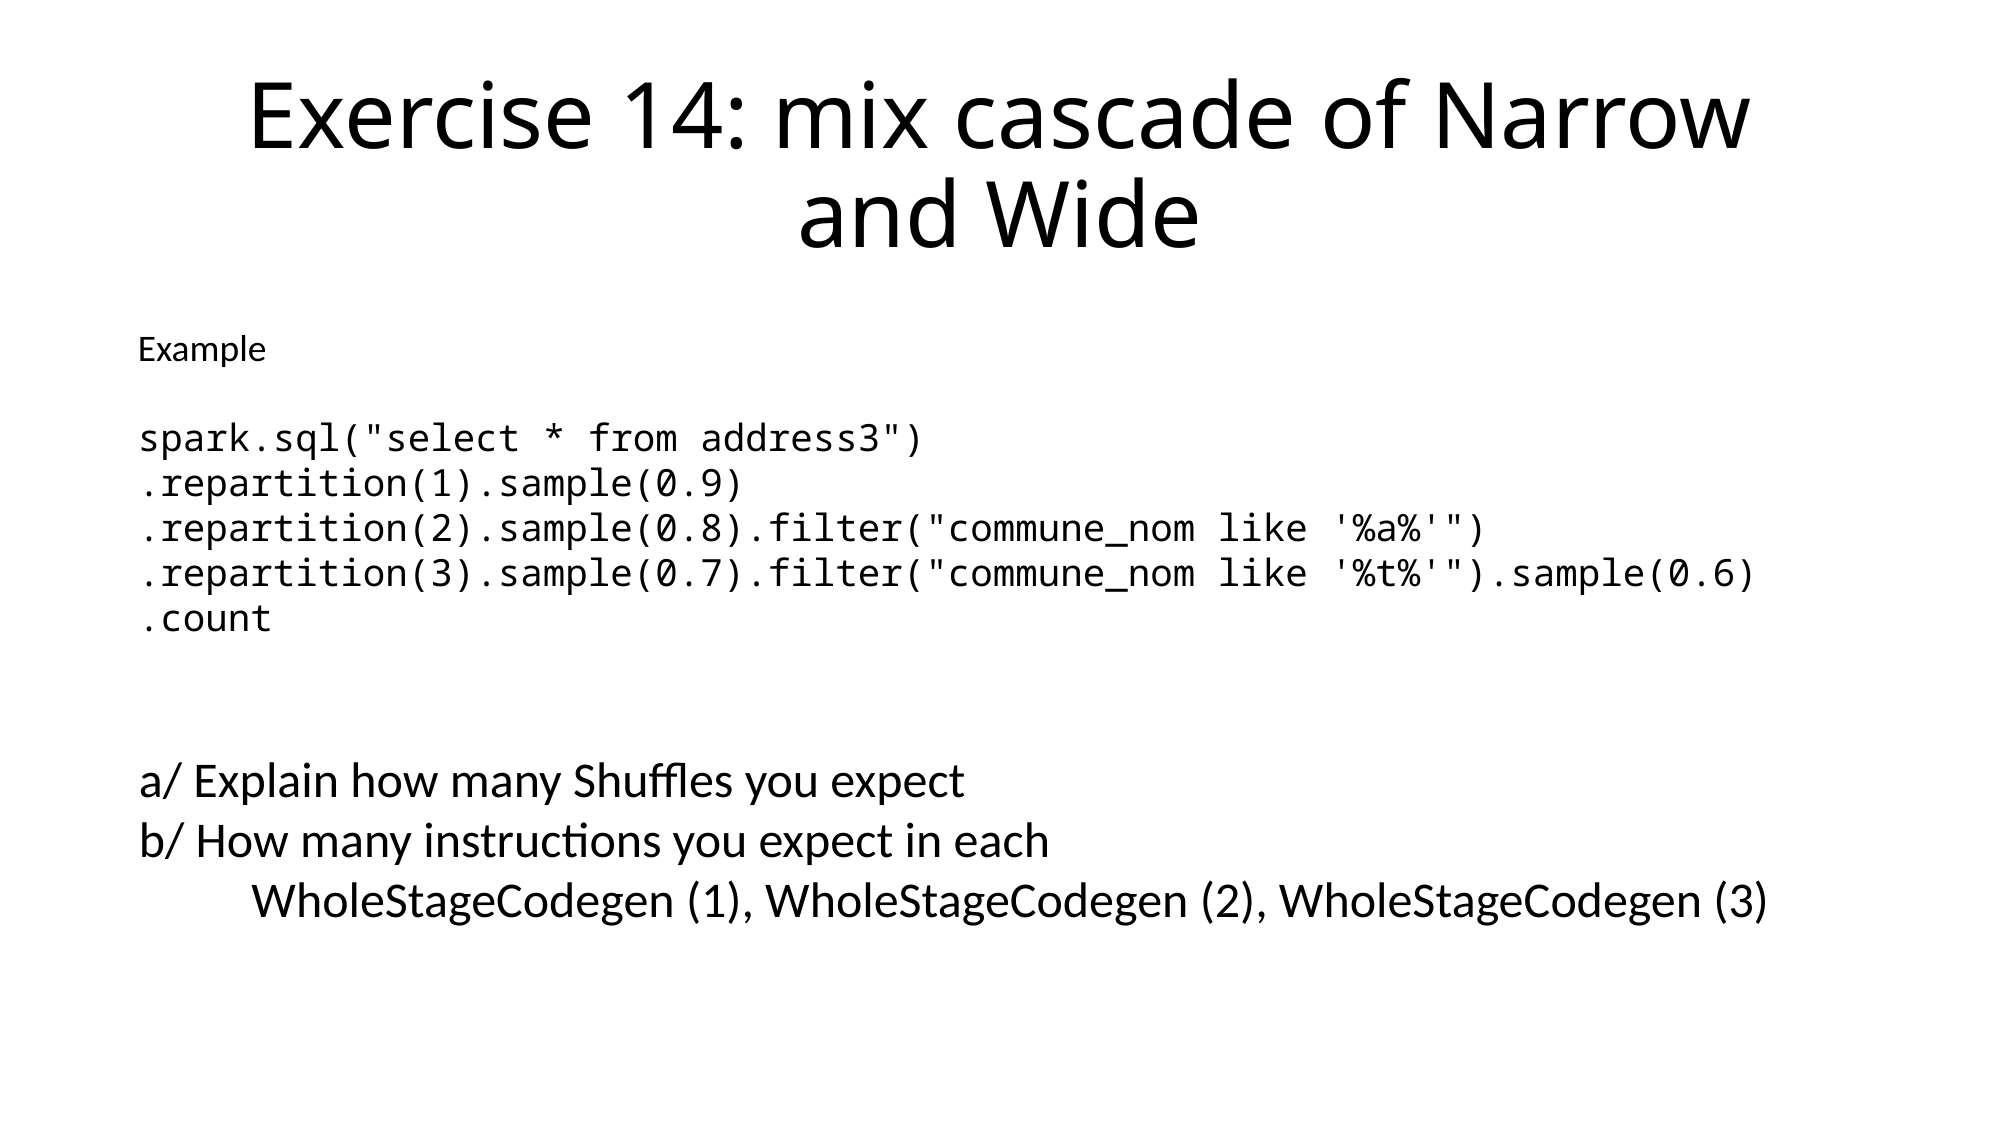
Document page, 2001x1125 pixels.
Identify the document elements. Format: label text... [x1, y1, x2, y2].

title Exercise 14: mix cascade of Narrow and Wide [137, 59, 1863, 278]
text_box a/ Explain how many Shuffles you expect b/ How many instructions you expect in each WholeStageCodegen (1), WholeStageCodegen (2), WholeStageCodegen (3) [124, 740, 1794, 936]
text_box Example spark.sql("select * from address3") .repartition(1).sample(0.9) .repartition(2).sample(0.8).filter("commune_nom like '%a%'") .repartition(3).sample(0.7).filter("commune_nom like '%t%'").sample(0.6) .count [123, 316, 1773, 692]
